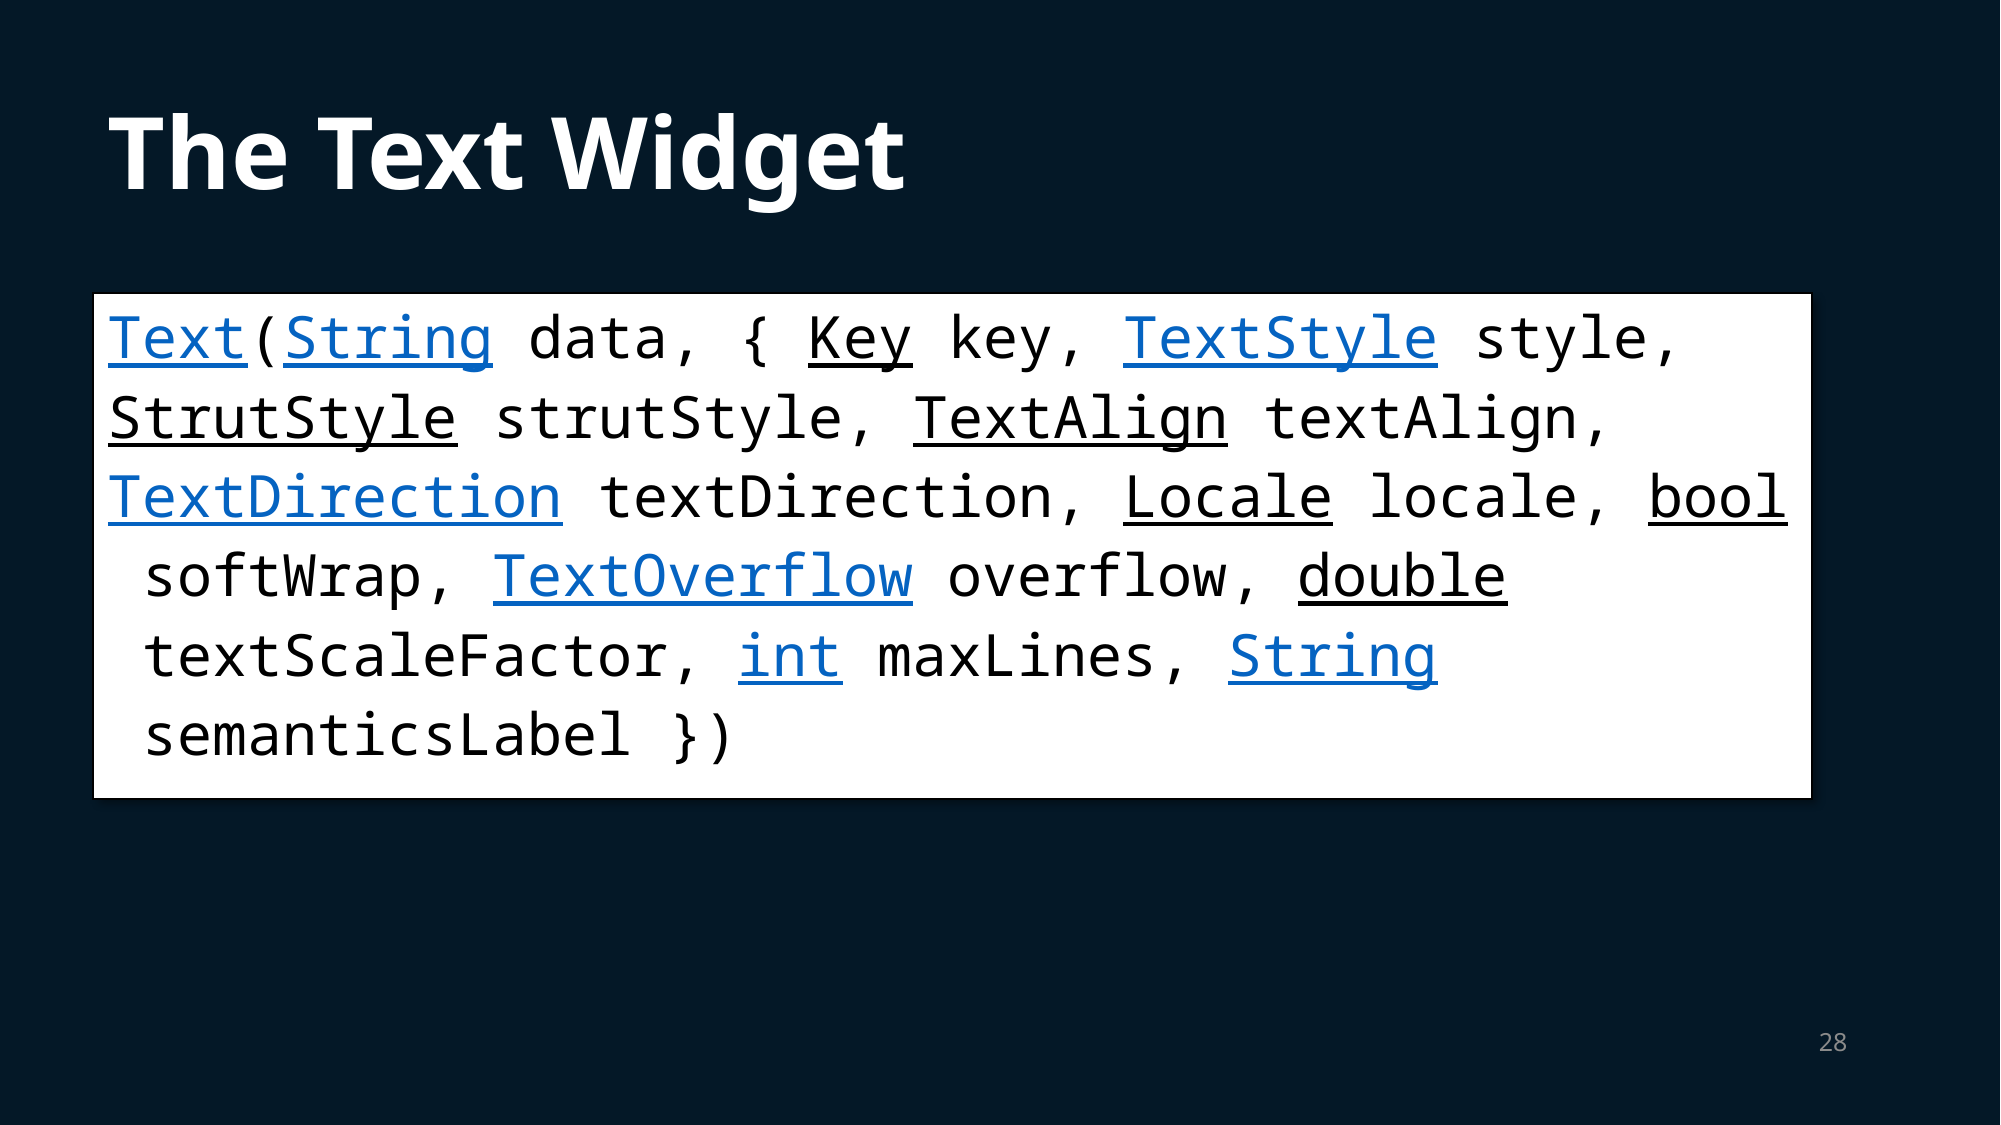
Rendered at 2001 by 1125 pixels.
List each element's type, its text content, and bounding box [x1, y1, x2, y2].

text_box Text(String data, { Key key, TextStyle style, StrutStyle strutStyle, TextAlign textAlign, TextDirection textDirection, Locale locale, bool softWrap, TextOverflow overflow, double textScaleFactor, int maxLines, String semanticsLabel }) [92, 292, 1813, 800]
slide_number 28 [1623, 1013, 1863, 1074]
text_box The Text Widget [93, 82, 1931, 218]
